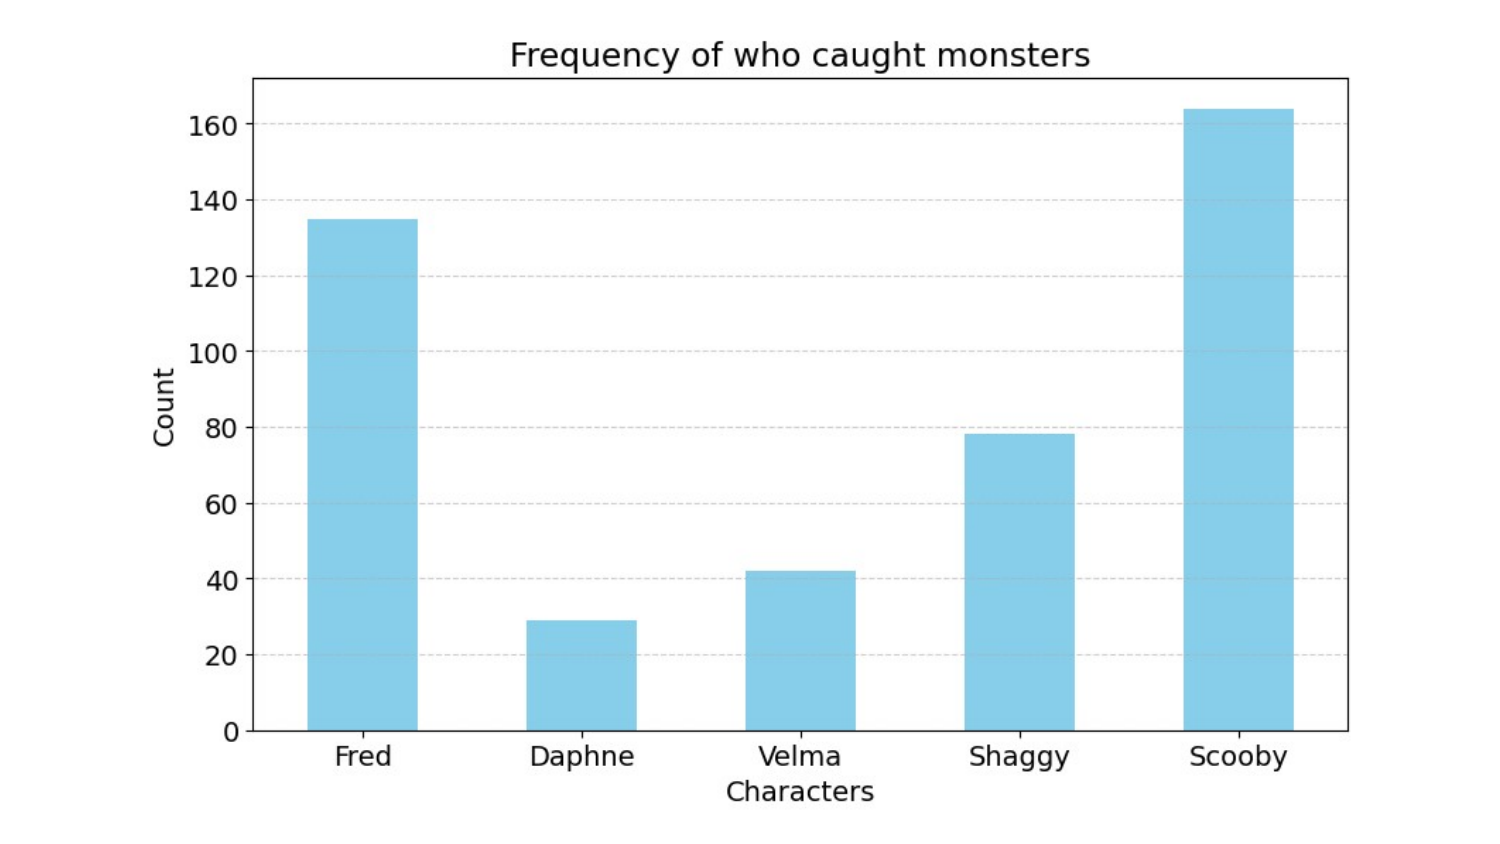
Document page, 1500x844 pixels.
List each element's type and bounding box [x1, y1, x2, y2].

picture [141, 30, 1359, 814]
